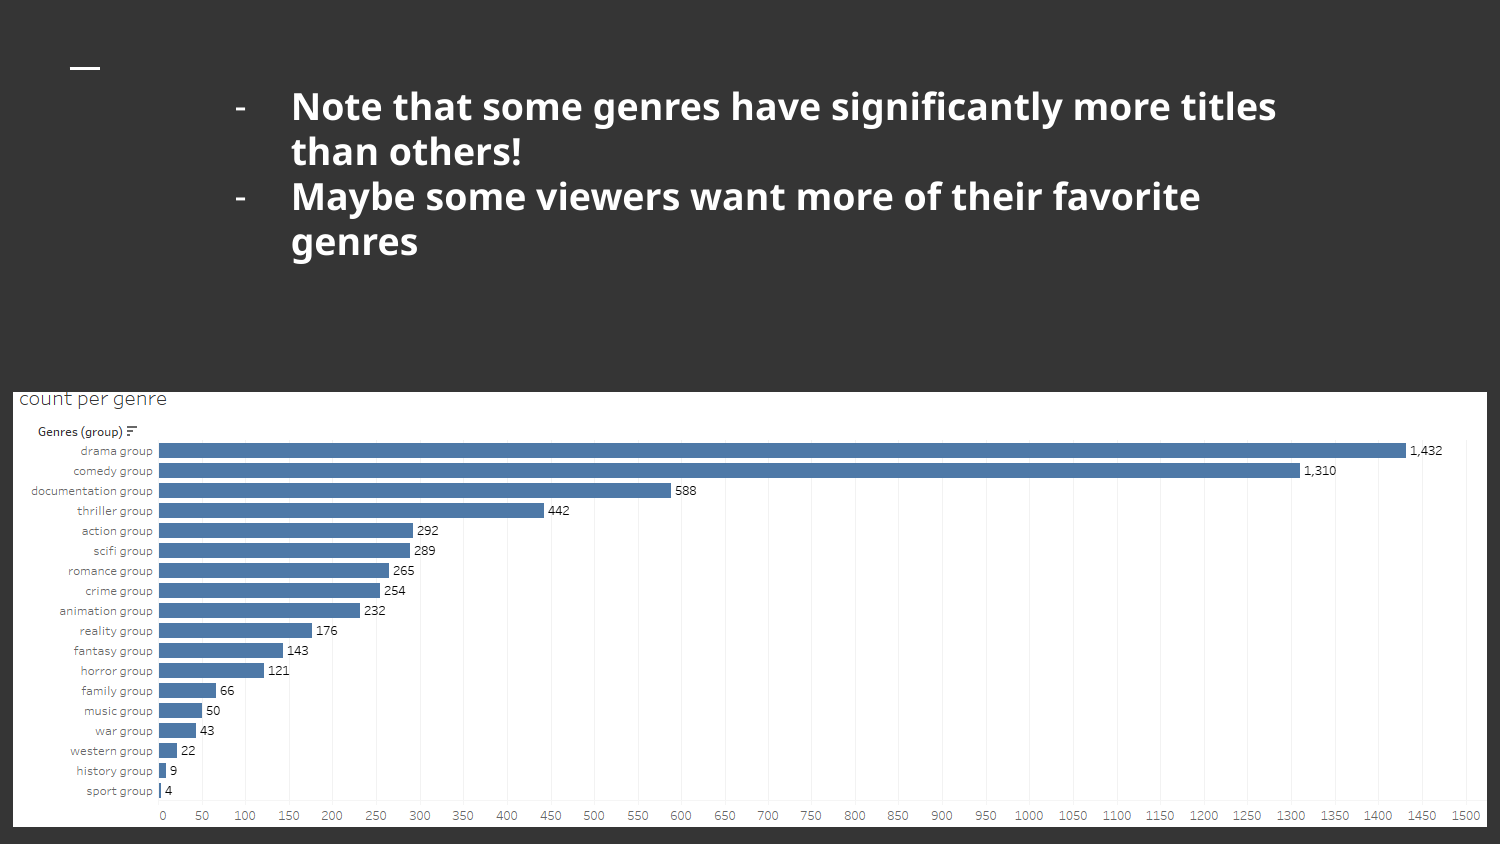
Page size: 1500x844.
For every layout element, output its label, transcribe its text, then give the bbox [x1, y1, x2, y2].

title Note that some genres have significantly more titles than others! Maybe some viewers want more of their favorite genres [200, 93, 1300, 343]
picture [12, 392, 1487, 828]
